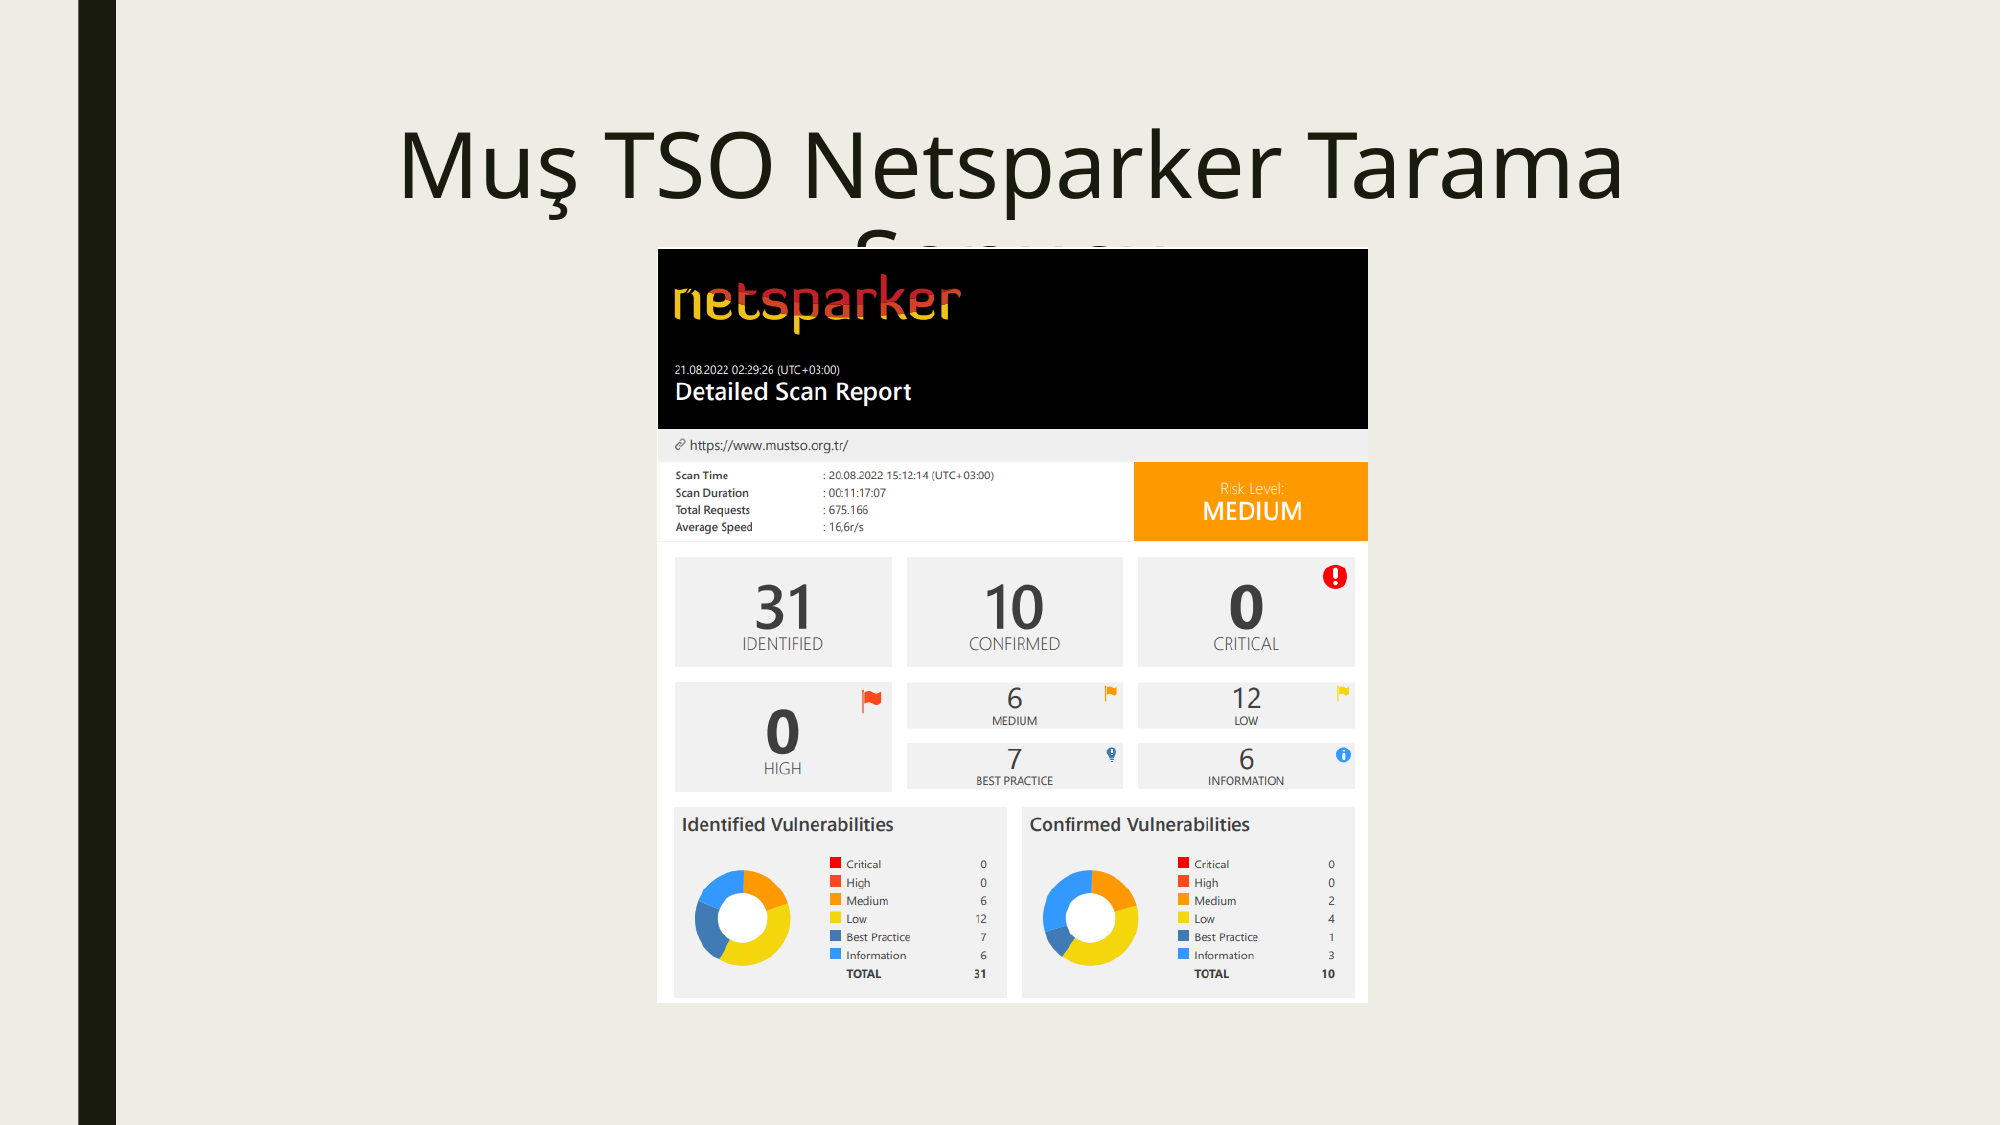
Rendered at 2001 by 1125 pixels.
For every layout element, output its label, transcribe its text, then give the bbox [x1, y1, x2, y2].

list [657, 247, 1368, 1003]
title Muş TSO Netsparker Tarama Sonucu [225, 112, 1800, 248]
